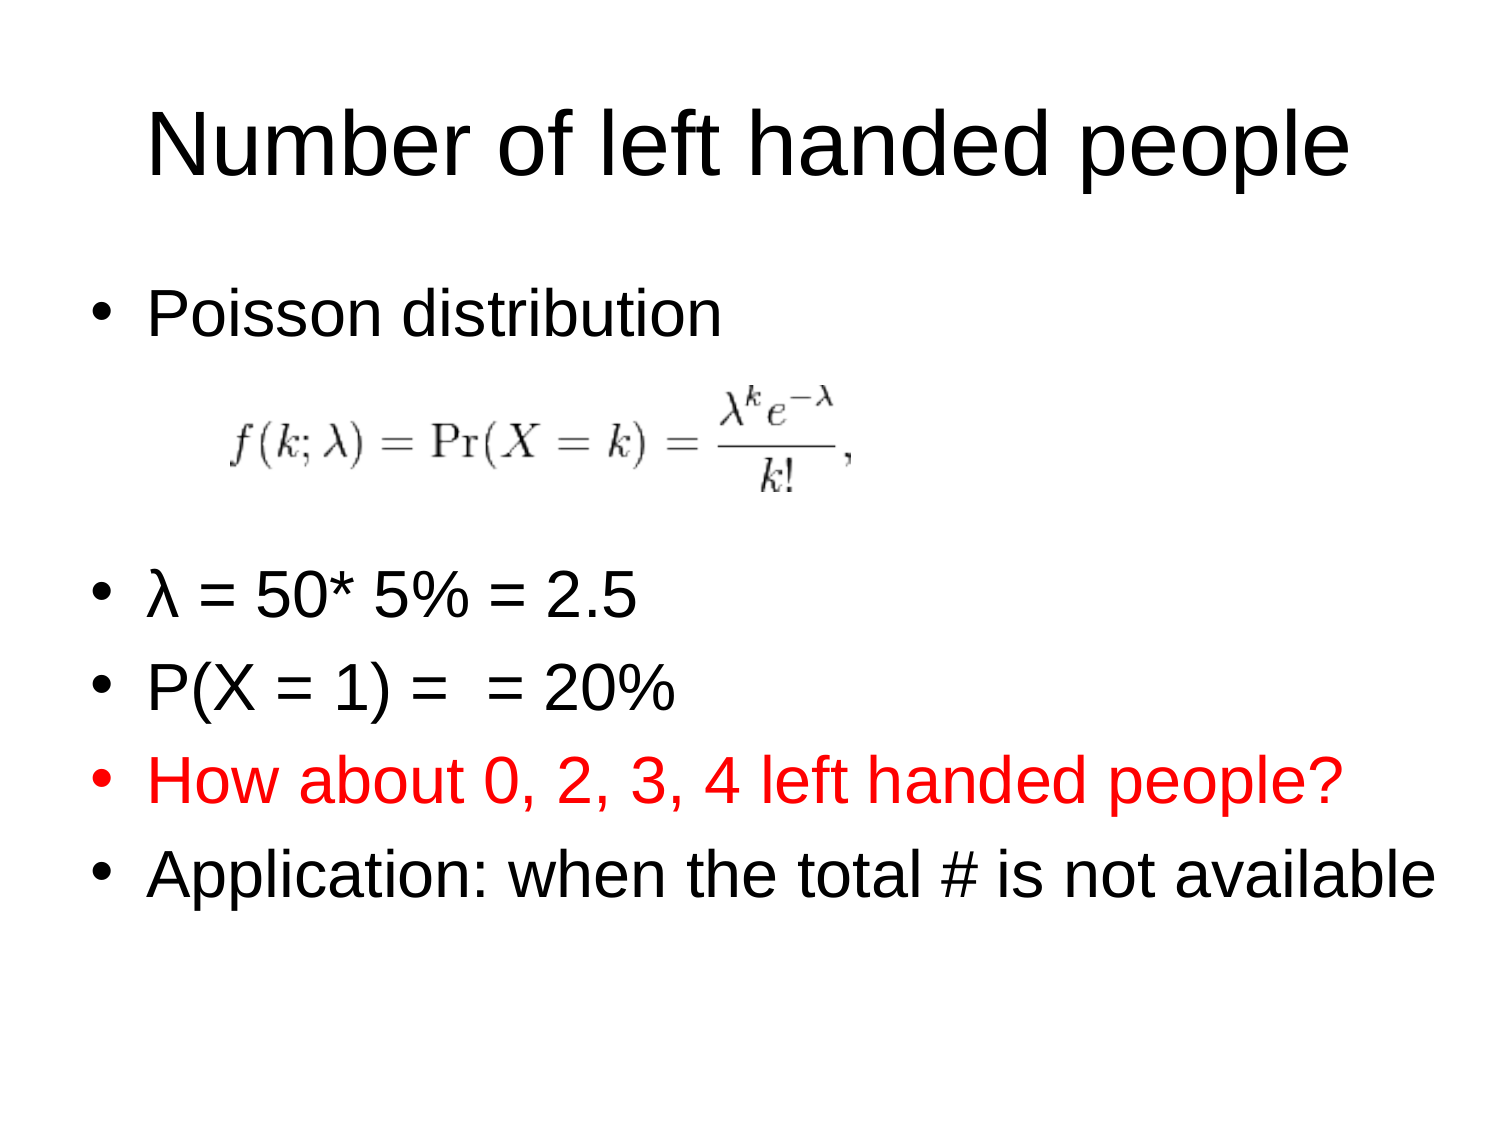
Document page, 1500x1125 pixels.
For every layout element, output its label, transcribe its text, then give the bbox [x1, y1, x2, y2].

title Number of left handed people [75, 45, 1425, 233]
picture [229, 385, 852, 492]
